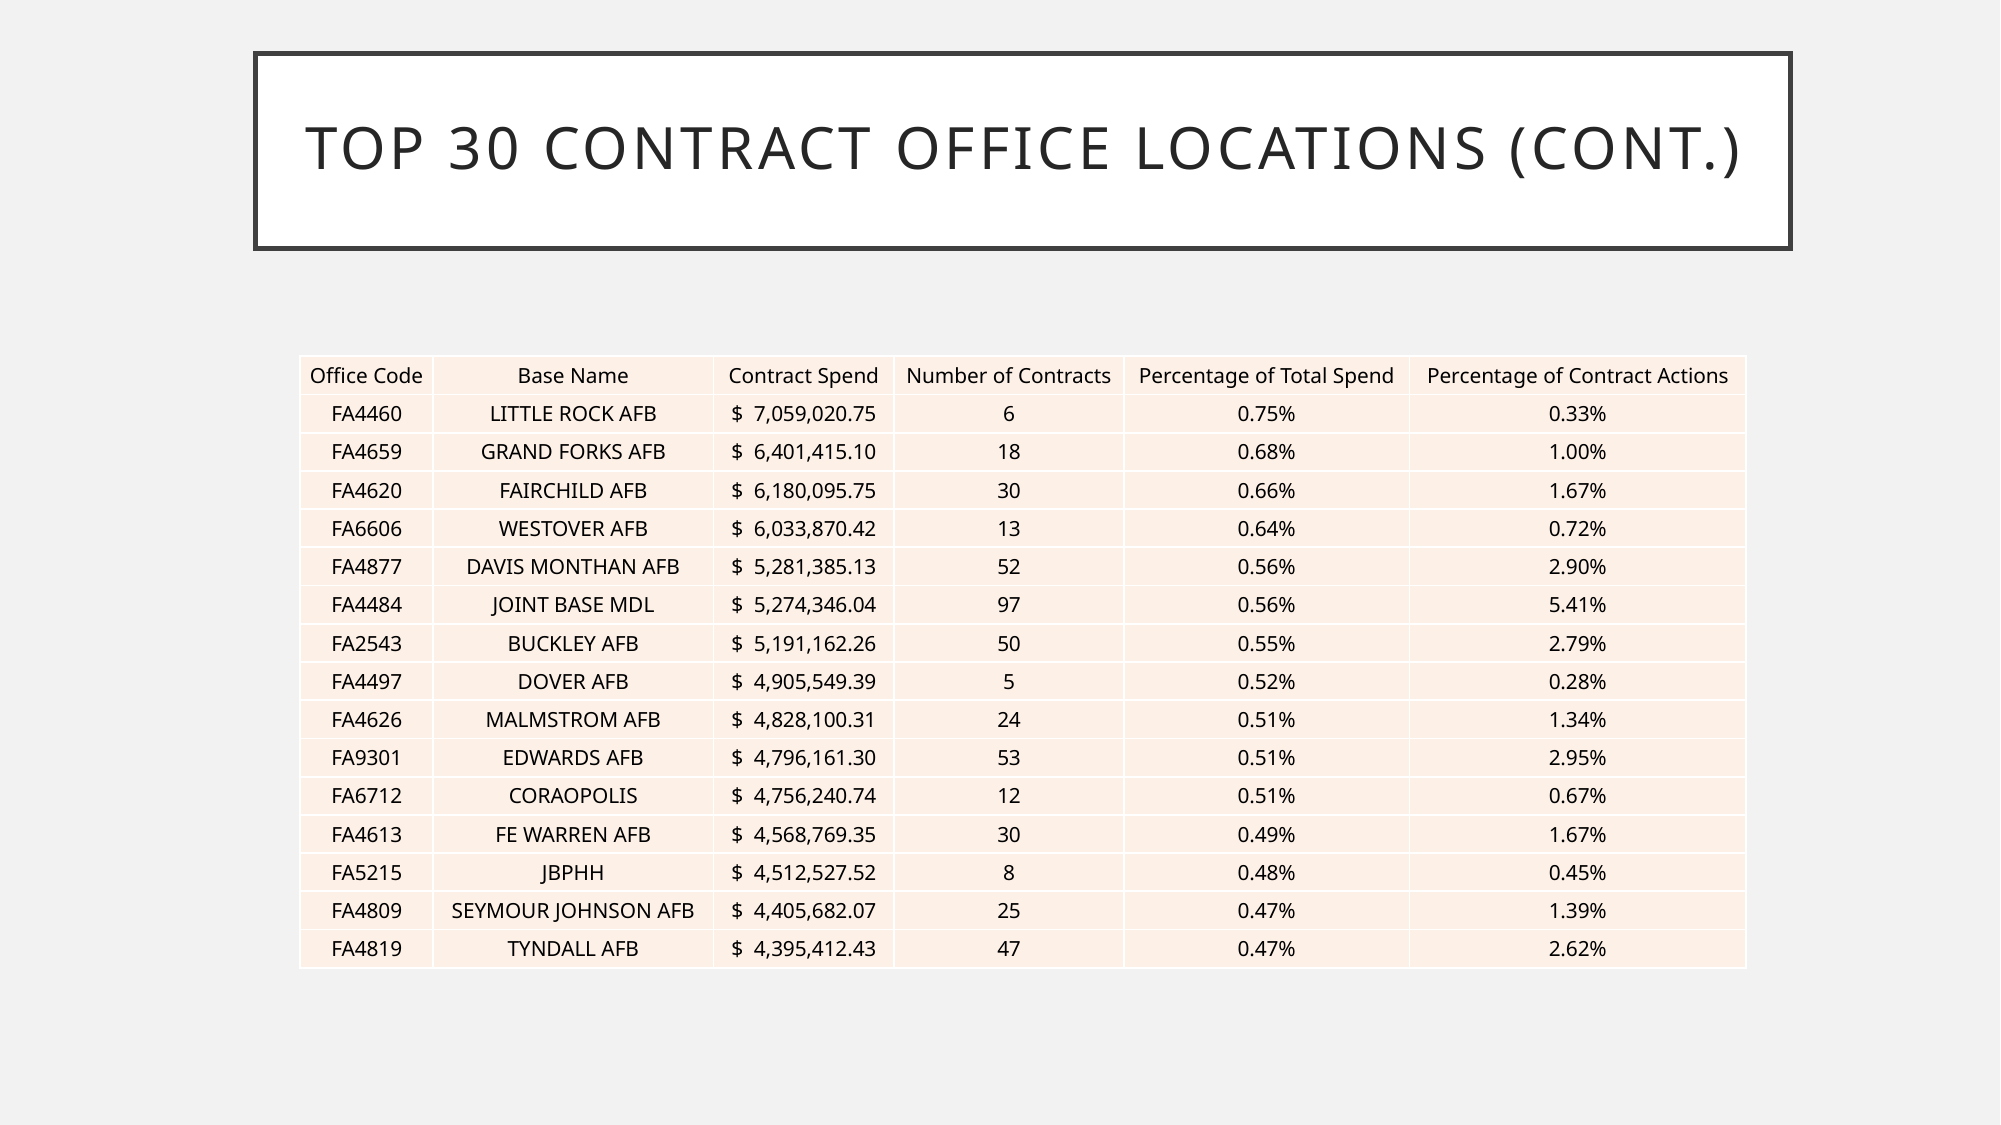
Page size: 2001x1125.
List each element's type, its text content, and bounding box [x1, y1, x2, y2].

table_cell FAIRCHILD AFB [434, 472, 713, 508]
table_cell 0.52% [1125, 663, 1409, 699]
table_cell 13 [895, 510, 1123, 546]
table_cell 0.47% [1125, 892, 1409, 929]
table_cell $ 4,756,240.74 [714, 778, 893, 814]
table_cell FA6606 [301, 510, 432, 546]
table_cell 2.95% [1410, 739, 1745, 776]
table_cell LITTLE ROCK AFB [434, 395, 713, 432]
table_cell 0.51% [1125, 778, 1409, 814]
table_cell DOVER AFB [434, 663, 713, 699]
table_cell 18 [895, 434, 1123, 470]
table_cell FA4819 [301, 930, 432, 967]
table_cell 50 [895, 625, 1123, 661]
table_cell $ 4,796,161.30 [714, 739, 893, 776]
table_cell $ 4,568,769.35 [714, 816, 893, 852]
table_cell $ 5,274,346.04 [714, 586, 893, 623]
table_cell 1.67% [1410, 816, 1745, 852]
table_cell 0.51% [1125, 739, 1409, 776]
table_cell $ 4,828,100.31 [714, 701, 893, 738]
table_cell $ 6,033,870.42 [714, 510, 893, 546]
table_cell 2.79% [1410, 625, 1745, 661]
table_cell FA2543 [301, 625, 432, 661]
table_header Percentage of Contract Actions [1410, 357, 1745, 394]
table_cell 0.64% [1125, 510, 1409, 546]
table_cell FA4877 [301, 548, 432, 585]
table_cell 30 [895, 472, 1123, 508]
table_cell FE WARREN AFB [434, 816, 713, 852]
table_cell 5 [895, 663, 1123, 699]
table_cell DAVIS MONTHAN AFB [434, 548, 713, 585]
table_cell JOINT BASE MDL [434, 586, 713, 623]
table_cell 0.56% [1125, 586, 1409, 623]
table_cell EDWARDS AFB [434, 739, 713, 776]
table_cell FA4809 [301, 892, 432, 929]
table_cell $ 6,401,415.10 [714, 434, 893, 470]
table_cell $ 6,180,095.75 [714, 472, 893, 508]
table_header Base Name [434, 357, 713, 394]
table_cell 0.47% [1125, 930, 1409, 967]
table_cell FA4620 [301, 472, 432, 508]
table_cell $ 4,905,549.39 [714, 663, 893, 699]
table_cell GRAND FORKS AFB [434, 434, 713, 470]
table_cell $ 4,512,527.52 [714, 854, 893, 890]
table_cell FA4626 [301, 701, 432, 738]
table_cell 0.55% [1125, 625, 1409, 661]
table_cell 0.51% [1125, 701, 1409, 738]
table_cell MALMSTROM AFB [434, 701, 713, 738]
table_cell CORAOPOLIS [434, 778, 713, 814]
table_cell 47 [895, 930, 1123, 967]
table_cell 0.33% [1410, 395, 1745, 432]
table_cell 0.49% [1125, 816, 1409, 852]
table_cell $ 4,395,412.43 [714, 930, 893, 967]
table_cell $ 4,405,682.07 [714, 892, 893, 929]
table_cell 0.48% [1125, 854, 1409, 890]
table_cell SEYMOUR JOHNSON AFB [434, 892, 713, 929]
table_cell 1.00% [1410, 434, 1745, 470]
table_cell 0.56% [1125, 548, 1409, 585]
table_cell FA6712 [301, 778, 432, 814]
table_cell BUCKLEY AFB [434, 625, 713, 661]
table_cell FA4460 [301, 395, 432, 432]
table_cell $ 5,281,385.13 [714, 548, 893, 585]
table_cell 52 [895, 548, 1123, 585]
table_cell 0.28% [1410, 663, 1745, 699]
table_cell 8 [895, 854, 1123, 890]
table_cell FA4497 [301, 663, 432, 699]
table_cell 1.34% [1410, 701, 1745, 738]
table_header Number of Contracts [895, 357, 1123, 394]
table_cell 0.45% [1410, 854, 1745, 890]
table_cell JBPHH [434, 854, 713, 890]
table_cell FA4613 [301, 816, 432, 852]
table_cell WESTOVER AFB [434, 510, 713, 546]
title Top 30 Contract Office Locations (cont.) [253, 51, 1793, 251]
table_cell 24 [895, 701, 1123, 738]
table_cell $ 5,191,162.26 [714, 625, 893, 661]
table_cell FA4484 [301, 586, 432, 623]
table_cell 1.67% [1410, 472, 1745, 508]
table_header Contract Spend [714, 357, 893, 394]
table_cell FA9301 [301, 739, 432, 776]
table_cell 53 [895, 739, 1123, 776]
table_cell 6 [895, 395, 1123, 432]
table_cell 0.72% [1410, 510, 1745, 546]
table_cell 5.41% [1410, 586, 1745, 623]
table_cell 2.62% [1410, 930, 1745, 967]
table_cell 0.68% [1125, 434, 1409, 470]
table_cell FA4659 [301, 434, 432, 470]
table_header Office Code [301, 357, 432, 394]
table_cell 12 [895, 778, 1123, 814]
table_cell TYNDALL AFB [434, 930, 713, 967]
table_cell 0.67% [1410, 778, 1745, 814]
table_cell 25 [895, 892, 1123, 929]
table_cell 0.66% [1125, 472, 1409, 508]
table_cell $ 7,059,020.75 [714, 395, 893, 432]
table_cell 2.90% [1410, 548, 1745, 585]
table_cell 97 [895, 586, 1123, 623]
table_header Percentage of Total Spend [1125, 357, 1409, 394]
table_cell 30 [895, 816, 1123, 852]
table_cell 0.75% [1125, 395, 1409, 432]
table_cell FA5215 [301, 854, 432, 890]
table_cell 1.39% [1410, 892, 1745, 929]
